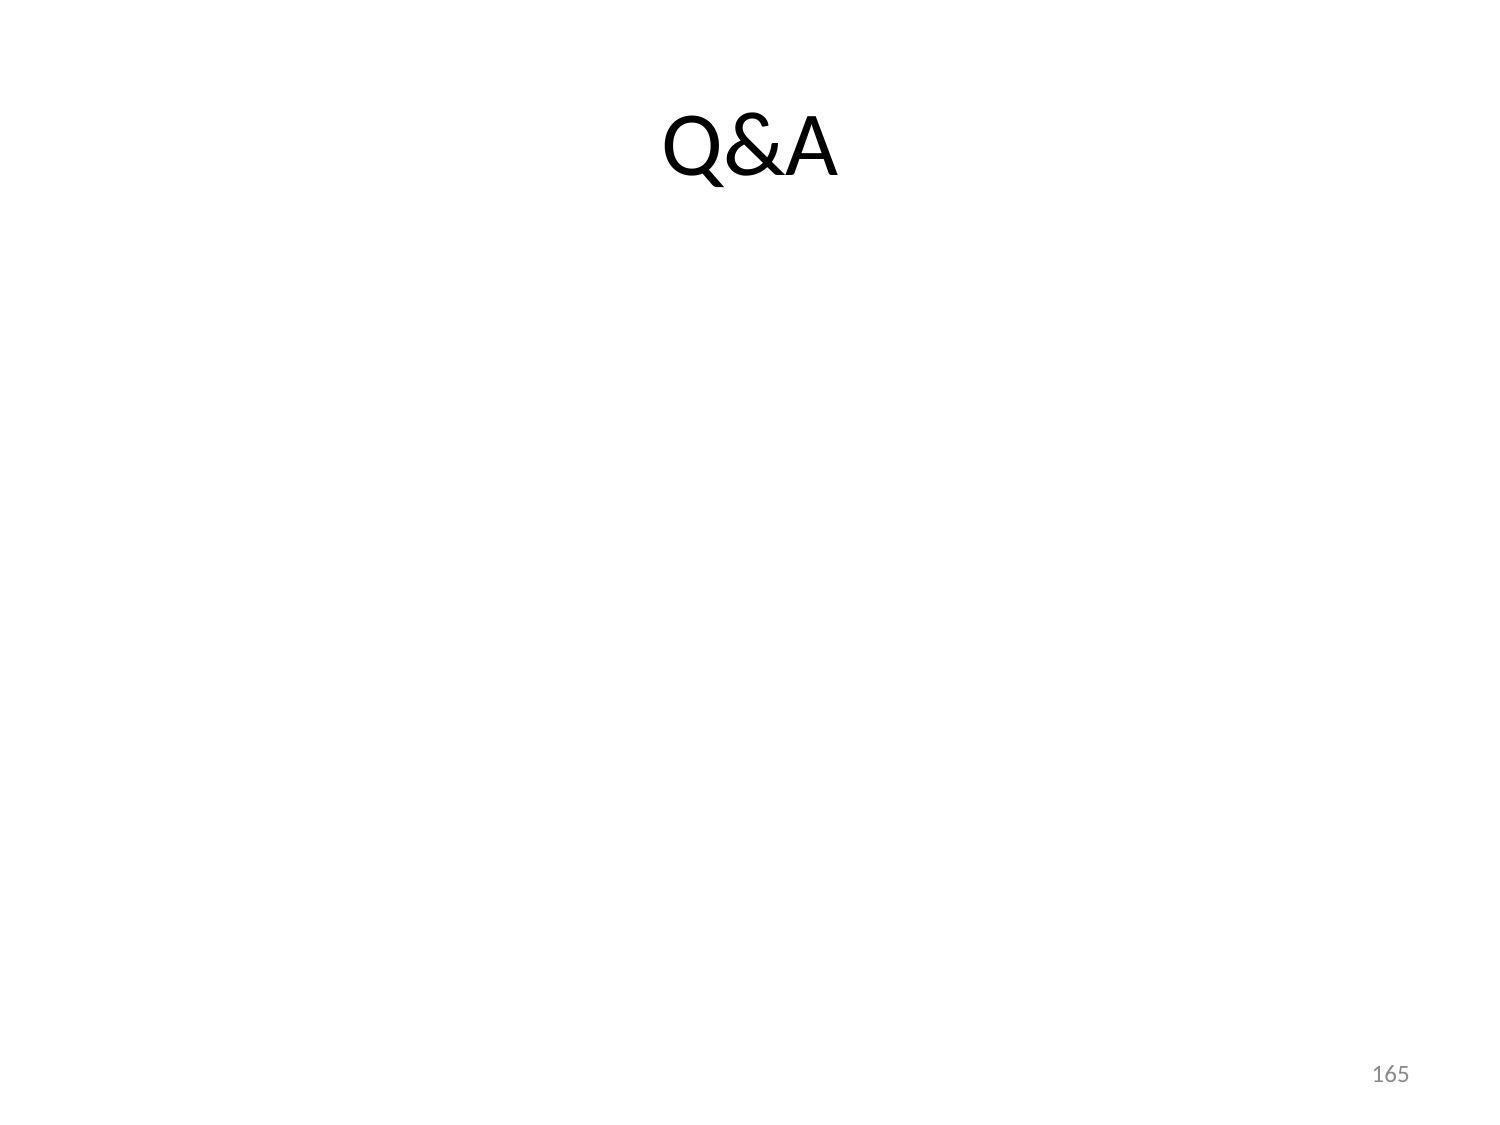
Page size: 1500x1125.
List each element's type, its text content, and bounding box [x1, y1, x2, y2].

slide_number 165 [1074, 1042, 1425, 1103]
title Q&A [75, 45, 1425, 233]
